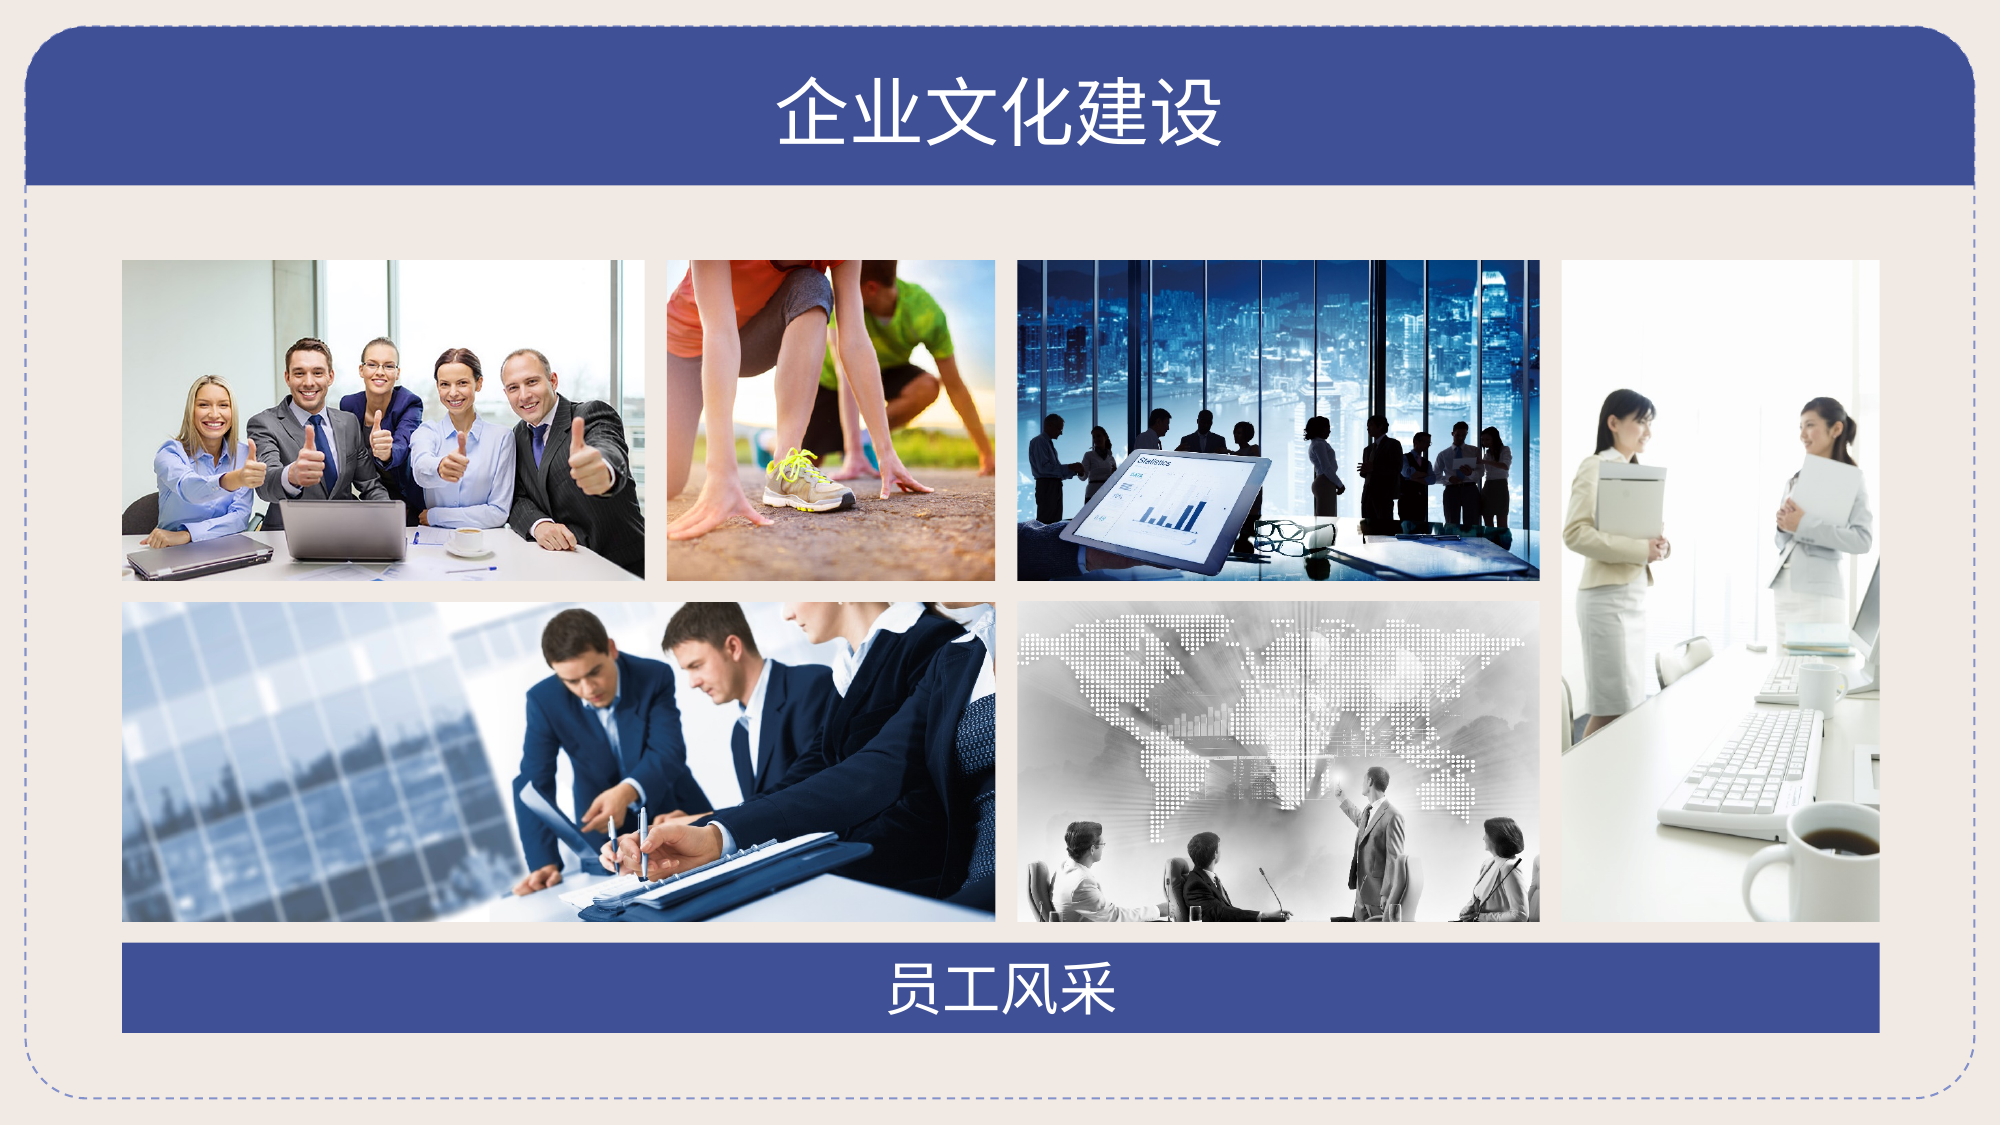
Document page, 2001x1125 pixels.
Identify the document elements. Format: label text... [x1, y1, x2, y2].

text_box [1016, 600, 1541, 923]
text_box [121, 941, 1881, 1034]
text_box [1016, 259, 1541, 582]
text_box [121, 602, 996, 923]
text_box [121, 259, 646, 582]
text_box [1561, 259, 1881, 923]
text_box 员工风采 [710, 952, 1292, 1023]
text_box [666, 259, 996, 582]
title 企业文化建设 [318, 59, 1682, 173]
